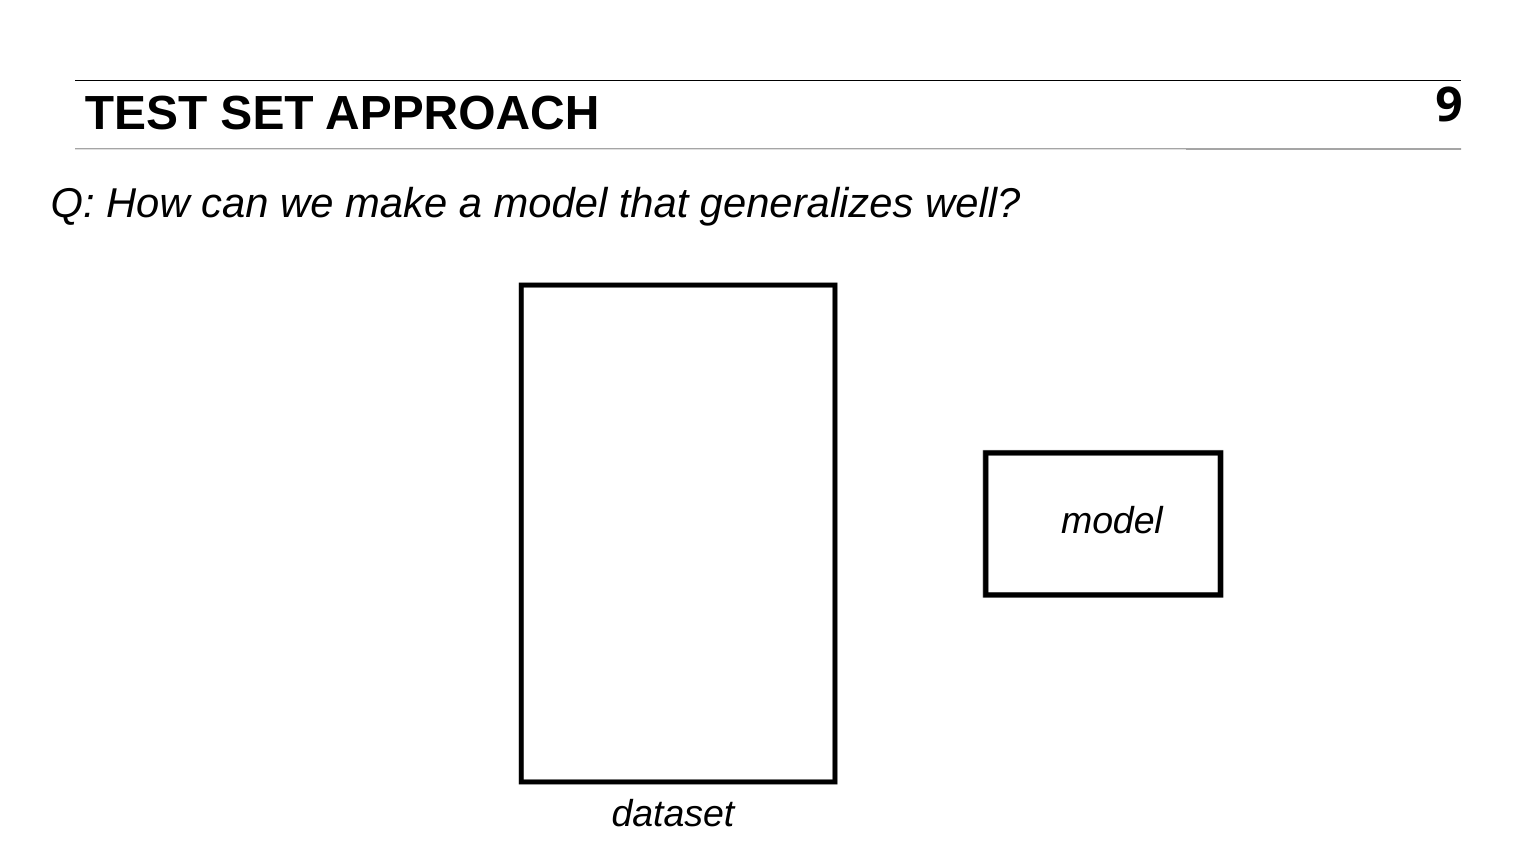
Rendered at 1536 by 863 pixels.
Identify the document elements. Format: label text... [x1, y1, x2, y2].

title TEST SET APPROACH [76, 82, 1369, 251]
text_box dataset [603, 814, 742, 841]
picture [956, 423, 1256, 632]
picture [503, 268, 856, 814]
text_box Q: How can we make a model that generalizes well? [43, 168, 76, 234]
slide_number 9 [1420, 89, 1464, 140]
